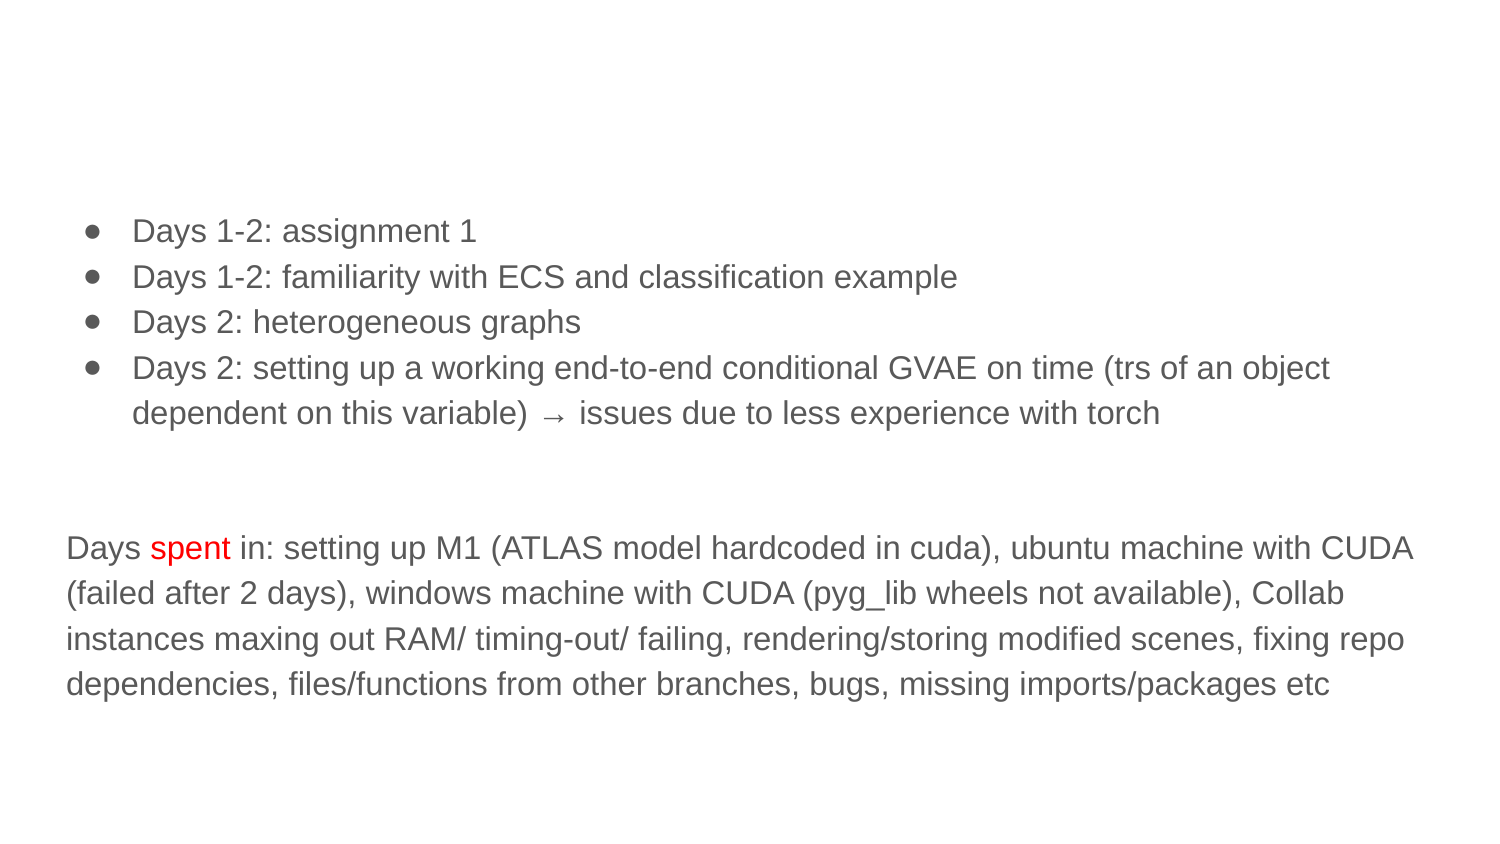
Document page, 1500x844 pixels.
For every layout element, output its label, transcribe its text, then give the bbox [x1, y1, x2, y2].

list Days 1-2: assignment 1 Days 1-2: familiarity with ECS and classification example Days 2: heterogeneous graphs Days 2: setting up a working end-to-end conditional GVAE on time (trs of an object dependent on this variable) → issues due to less experience with torch Days spent in: setting up M1 (ATLAS model hardcoded in cuda), ubuntu machine with CUDA (failed after 2 days), windows machine with CUDA (pyg_lib wheels not available), Collab instances maxing out RAM/ timing-out/ failing, rendering/storing modified scenes, fixing repo dependencies, files/functions from other branches, bugs, missing imports/packages etc [51, 189, 1449, 750]
